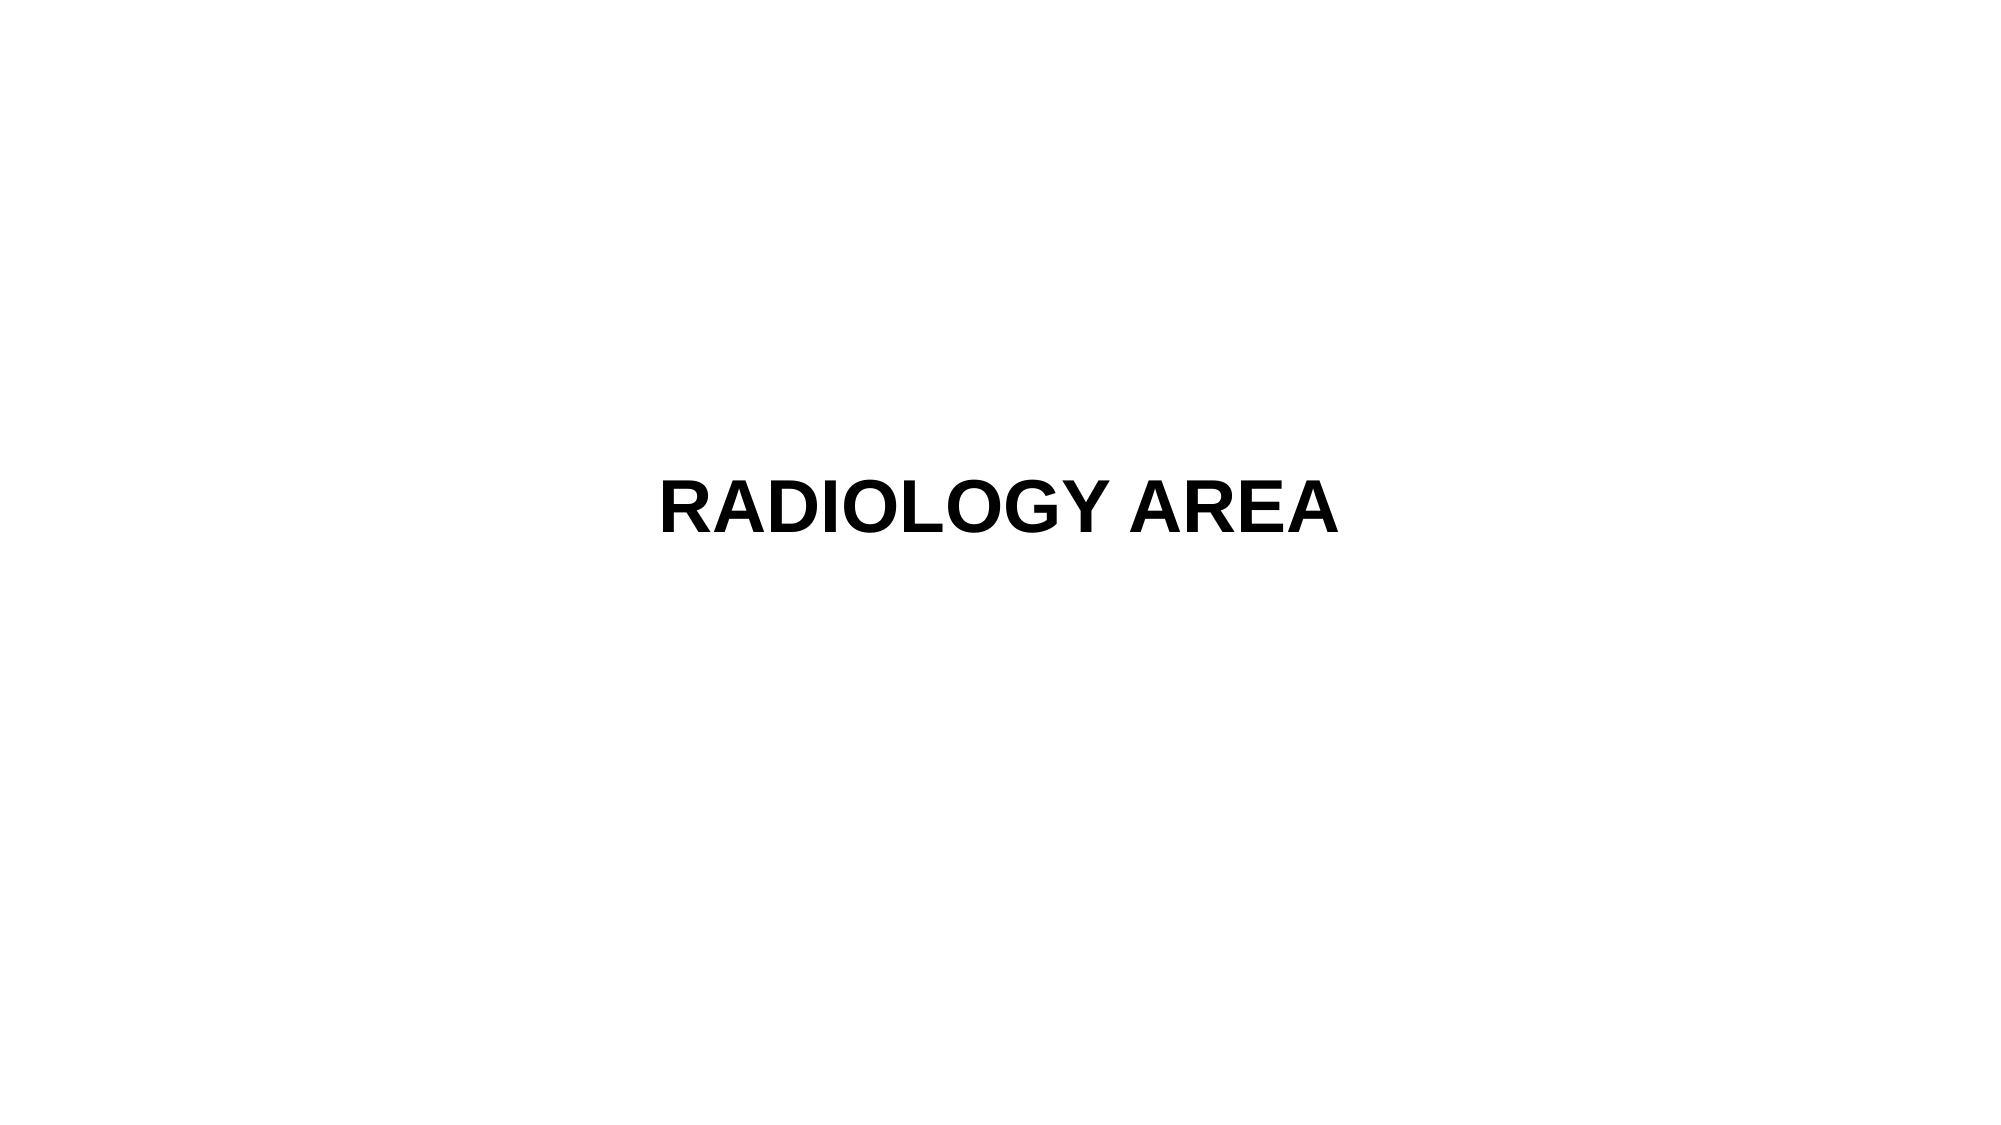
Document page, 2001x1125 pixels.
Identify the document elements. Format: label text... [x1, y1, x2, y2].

text_box RADIOLOGY AREA [249, 419, 1750, 587]
